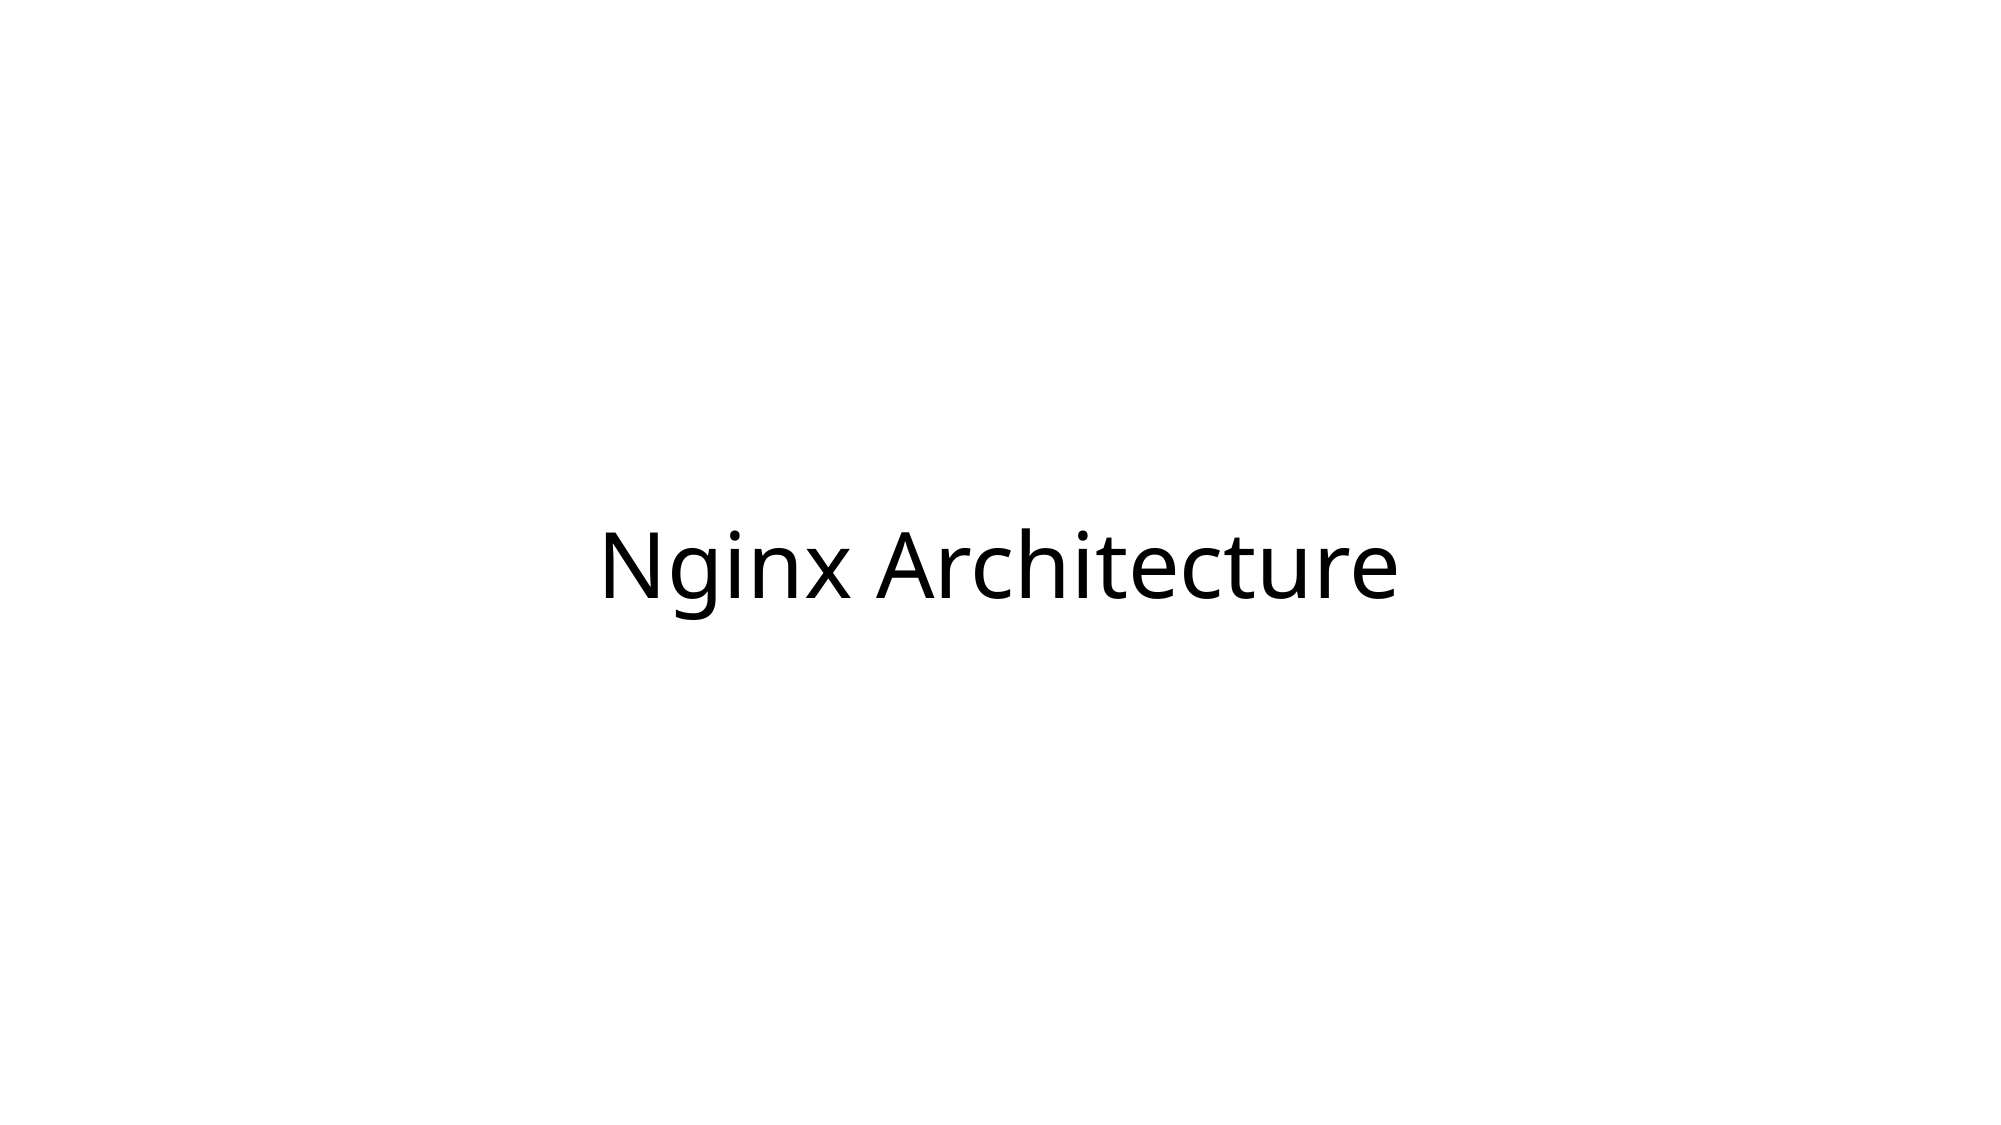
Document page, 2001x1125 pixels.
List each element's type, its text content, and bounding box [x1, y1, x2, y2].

text_box Nginx Architecture [582, 499, 1417, 624]
